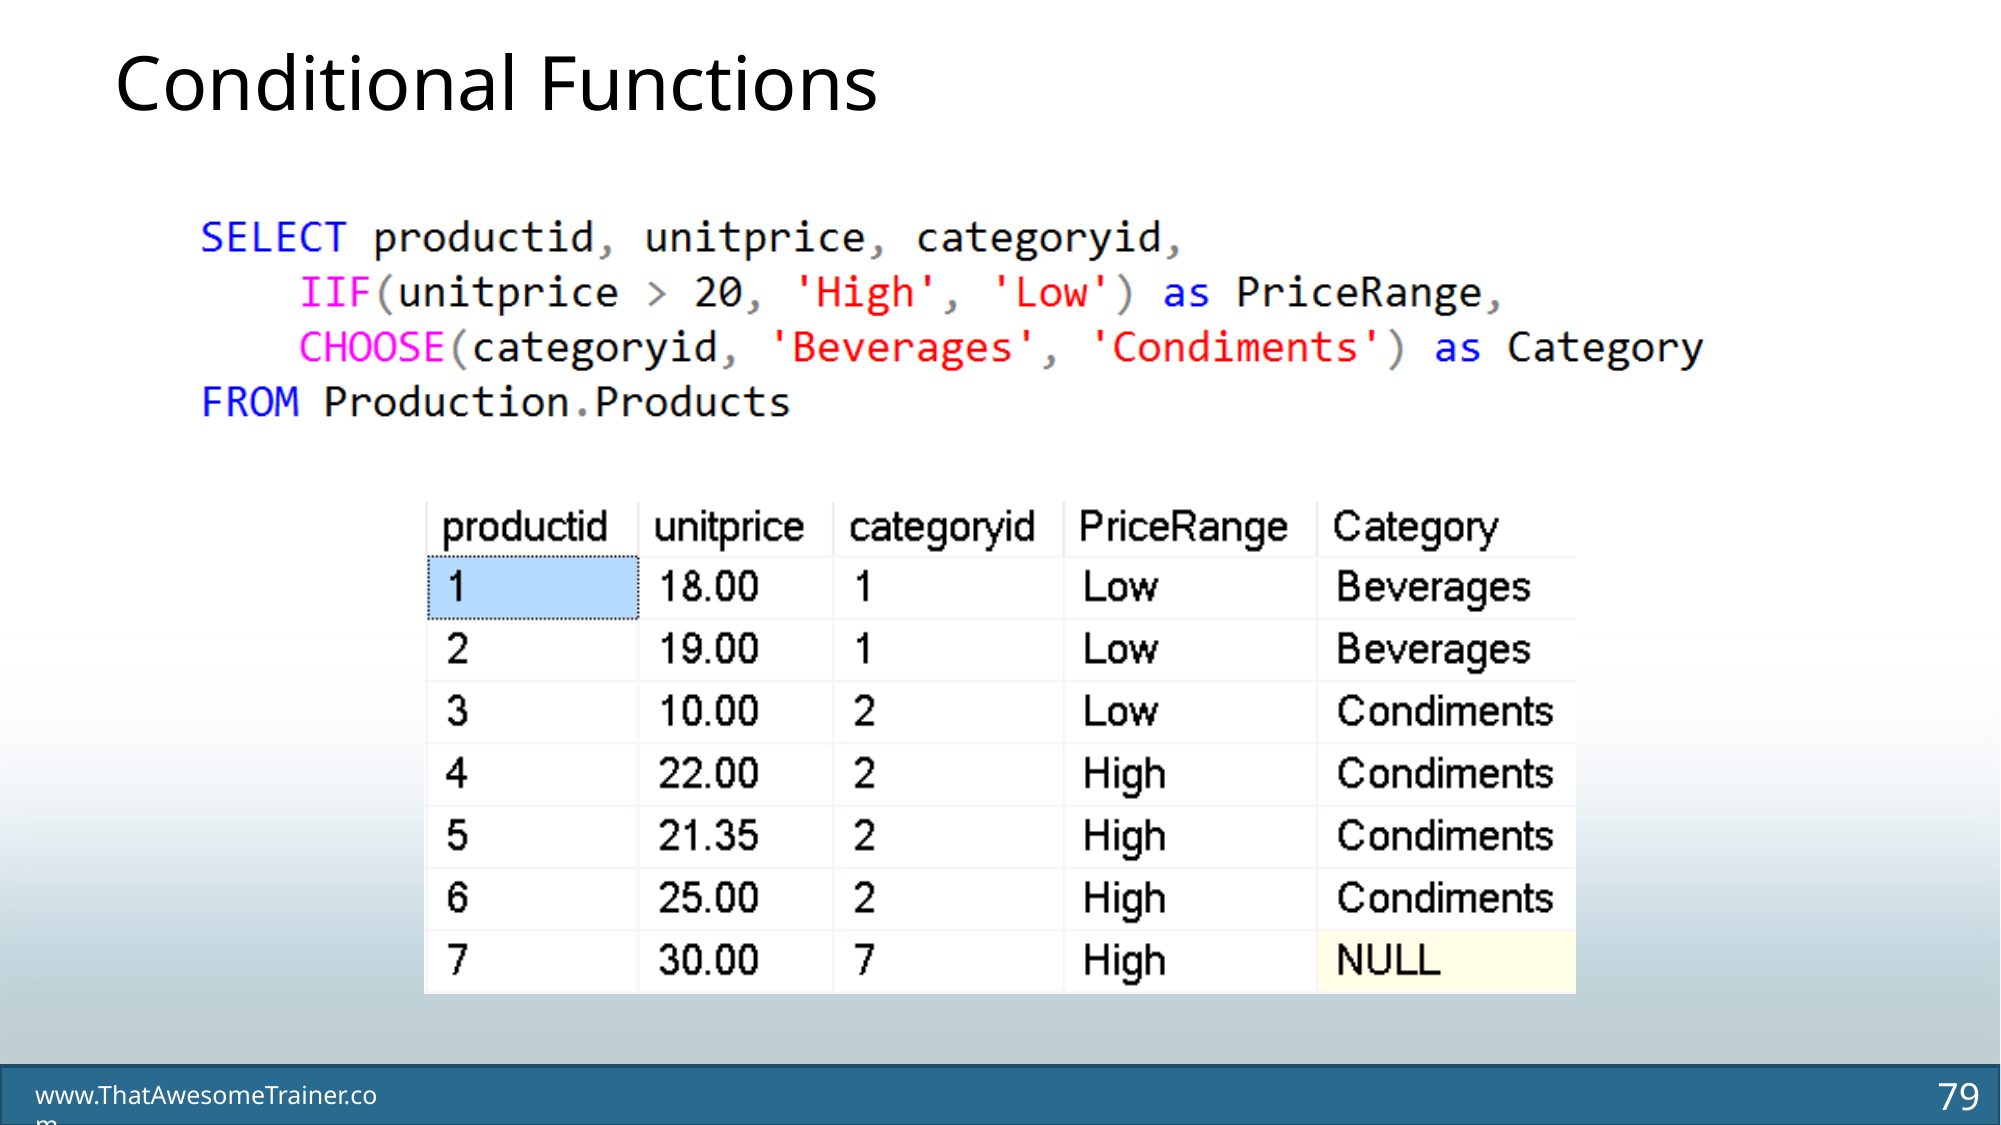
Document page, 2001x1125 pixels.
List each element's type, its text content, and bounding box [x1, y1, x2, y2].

title Conditional Functions [99, 45, 1900, 233]
picture [0, 0, 2001, 1064]
